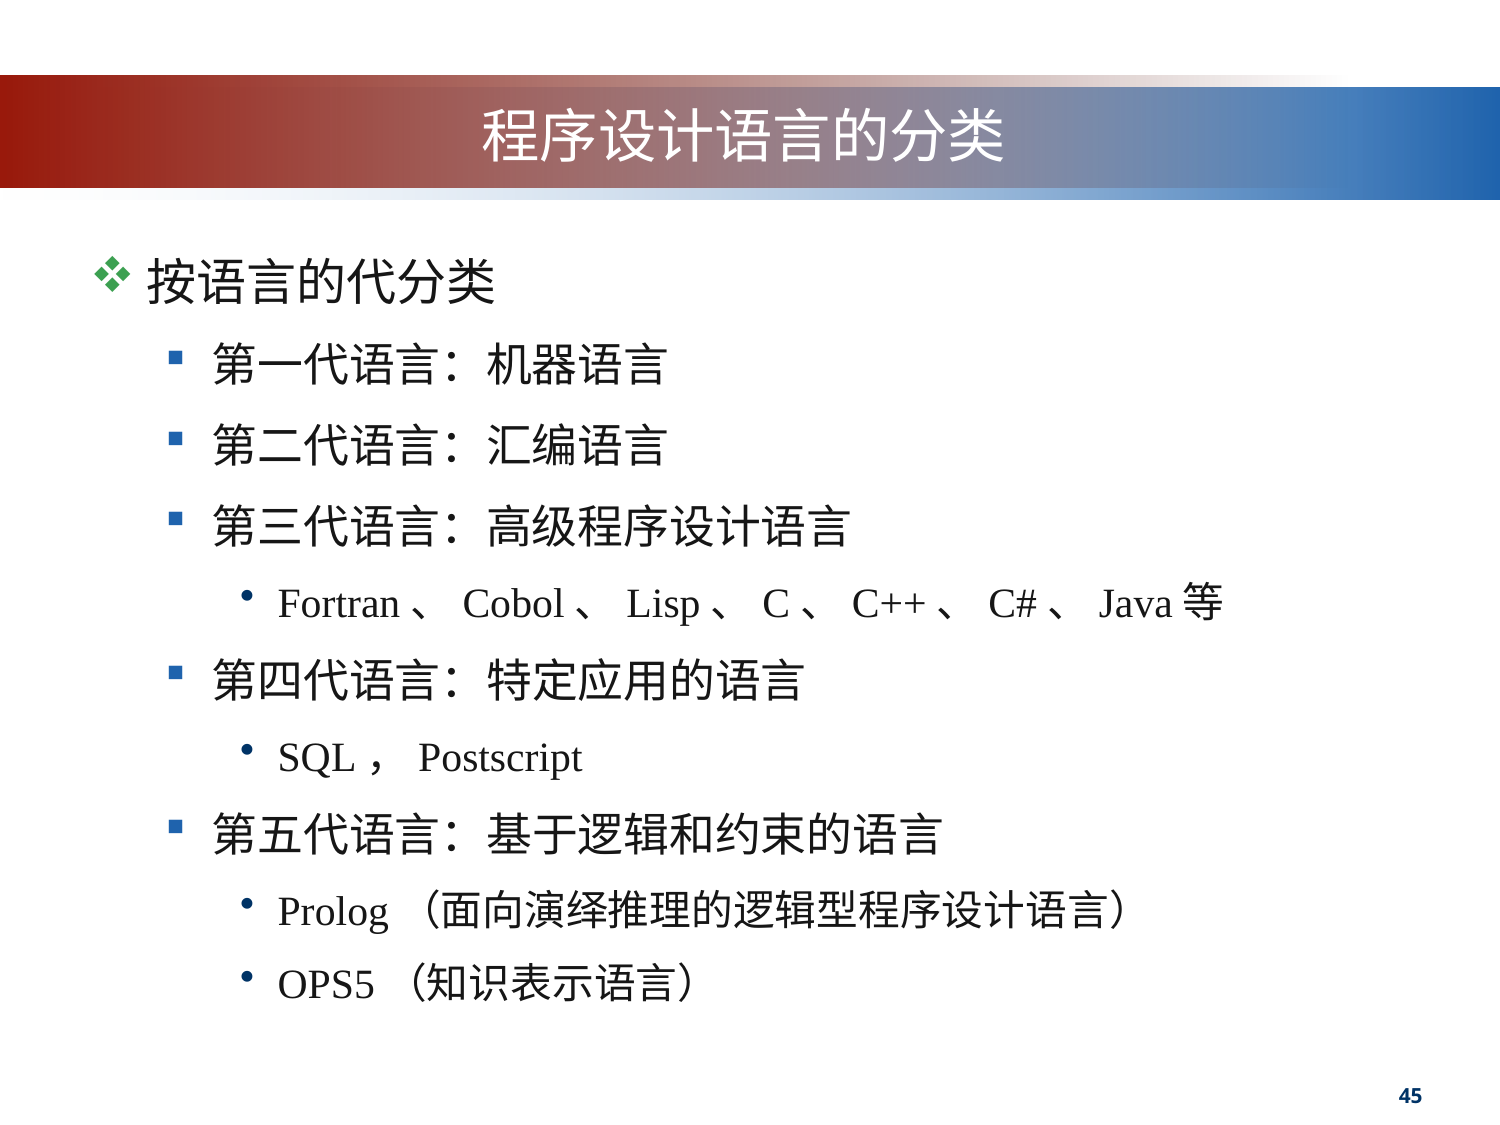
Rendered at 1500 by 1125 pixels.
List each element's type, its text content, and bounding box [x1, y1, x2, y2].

list 按语言的代分类 第一代语言：机器语言 第二代语言：汇编语言 第三代语言：高级程序设计语言 Fortran、Cobol、Lisp、C、C++、C#、Java等 第四代语言：特定应用的语言 SQL，Postscript 第五代语言：基于逻辑和约束的语言 Prolog（面向演绎推理的逻辑型程序设计语言） OPS5（知识表示语言） [74, 224, 1426, 1061]
slide_number 45 [1087, 1074, 1438, 1117]
title 程序设计语言的分类 [137, 87, 1351, 181]
